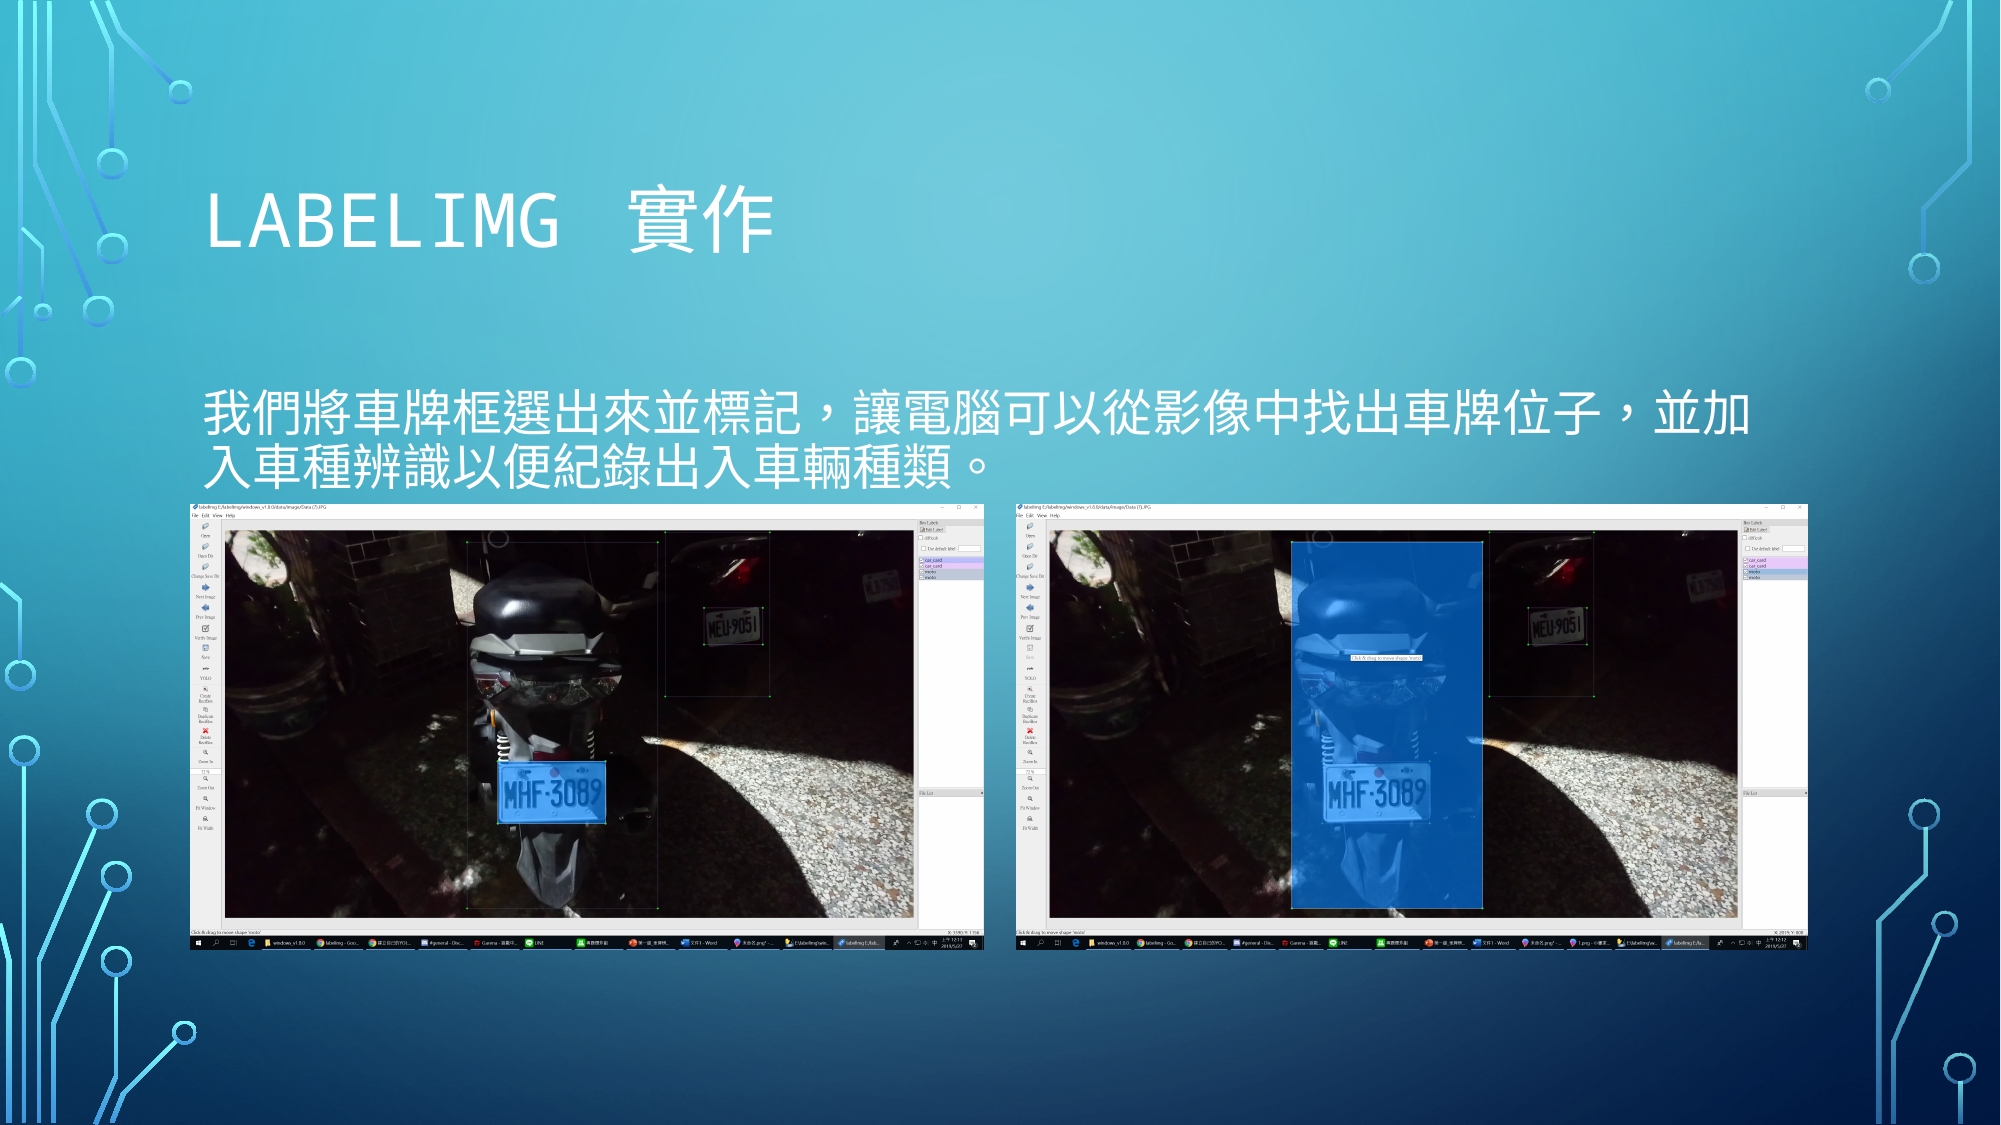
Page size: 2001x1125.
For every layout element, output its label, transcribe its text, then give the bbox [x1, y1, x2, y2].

list 我們將車牌框選出來並標記，讓電腦可以從影像中找出車牌位子，並加入車種辨識以便紀錄出入車輛種類。 [187, 369, 1813, 505]
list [1016, 503, 1809, 951]
title labelImg 實作 [187, 101, 1813, 344]
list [190, 503, 985, 951]
